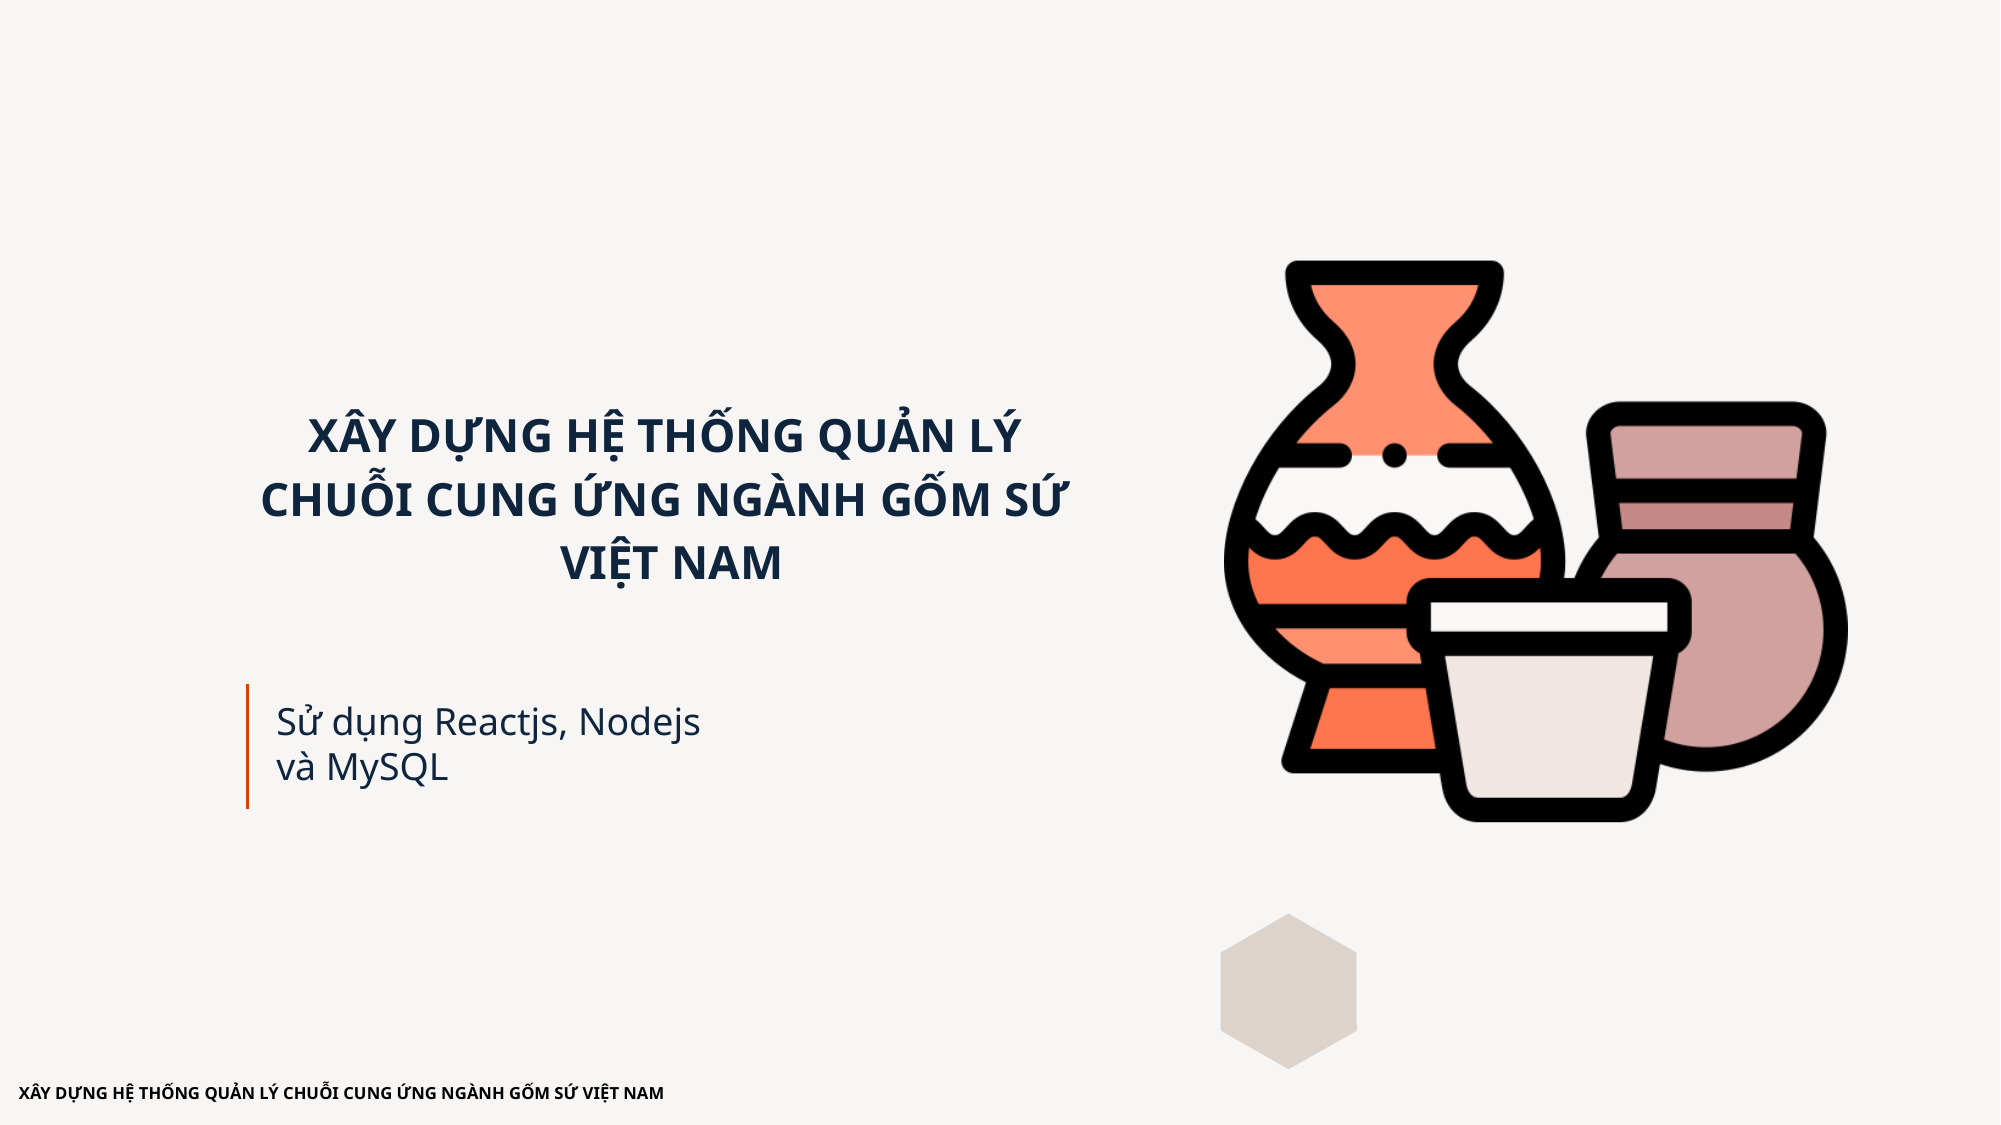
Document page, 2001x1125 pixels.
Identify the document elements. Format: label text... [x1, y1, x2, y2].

title XÂY DỰNG HỆ THỐNG QUẢN LÝ CHUỖI CUNG ỨNG NGÀNH GỐM SỨ VIỆT NAM [240, 324, 1103, 663]
picture [1224, 229, 1848, 854]
text_box XÂY DỰNG HỆ THỐNG QUẢN LÝ CHUỖI CUNG ỨNG NGÀNH GỐM SỨ VIỆT NAM [0, 1072, 774, 1125]
list Sử dụng Reactjs, Nodejs và MySQL [261, 689, 739, 815]
